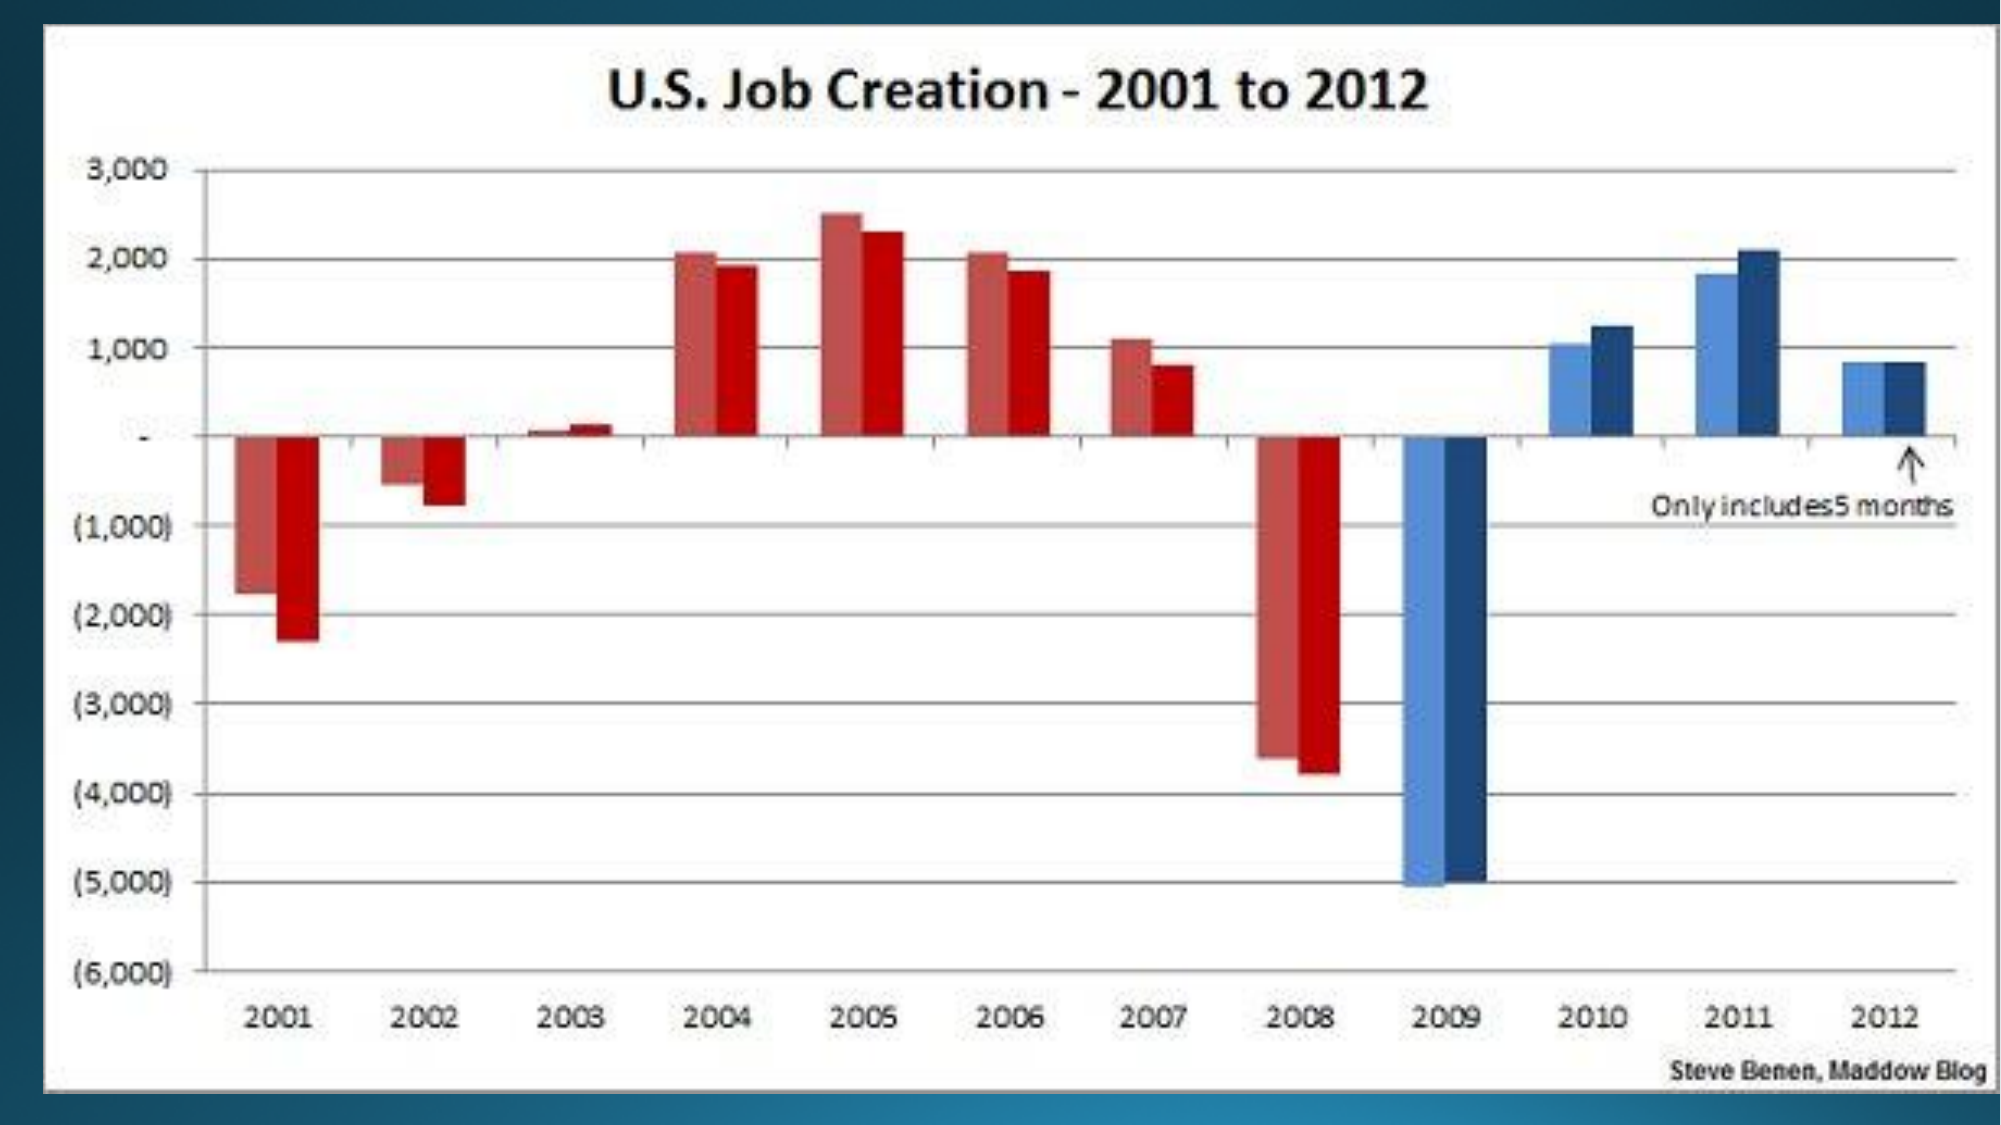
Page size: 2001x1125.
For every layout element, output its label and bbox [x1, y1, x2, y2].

list [43, 24, 2000, 1094]
picture [0, 0, 2001, 1125]
